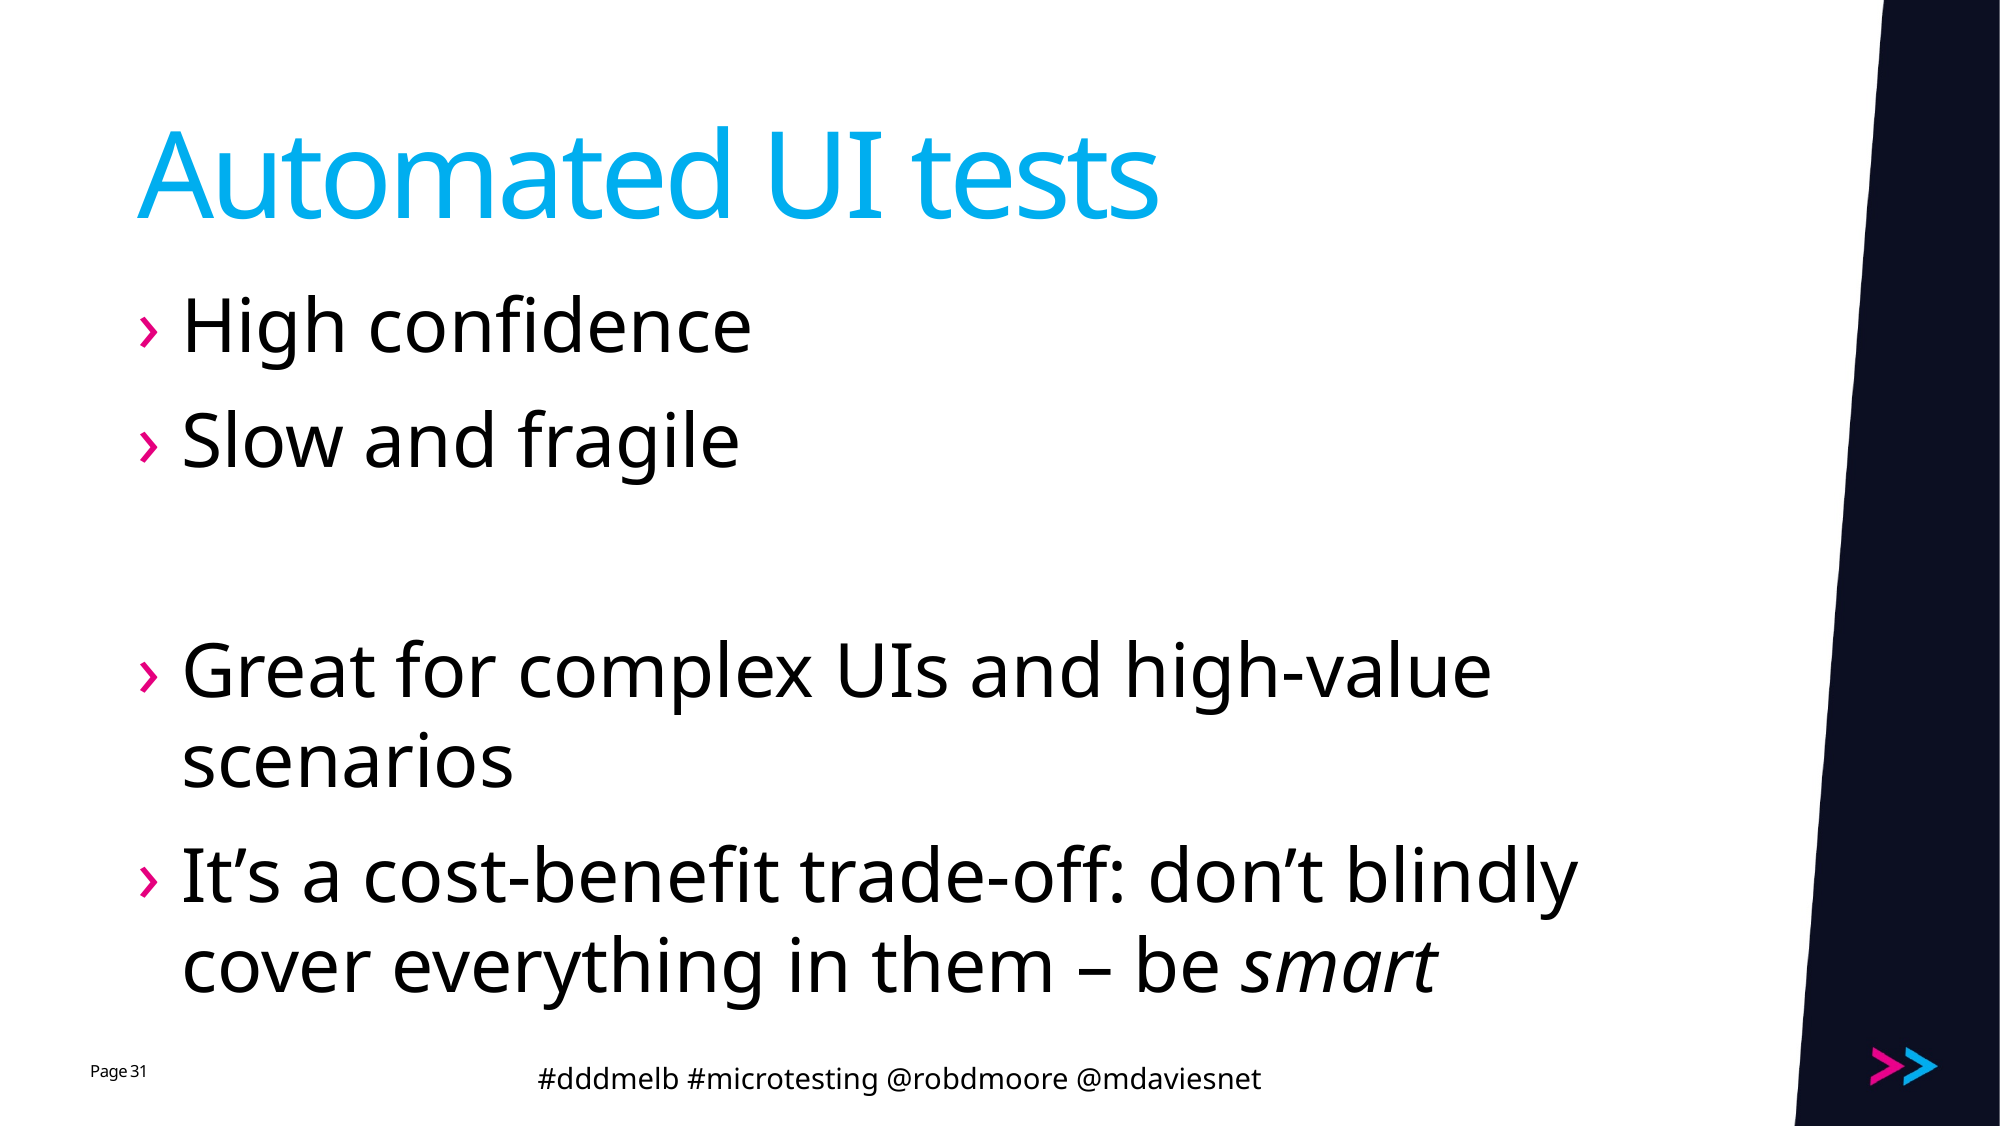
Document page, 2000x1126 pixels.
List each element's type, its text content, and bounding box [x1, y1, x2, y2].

picture [0, 0, 2000, 1126]
list High confidence Slow and fragile Great for complex UIs and high-value scenarios It’s a cost-benefit trade-off: don’t blindly cover everything in them – be smart [137, 277, 1786, 1021]
slide_number 31 [130, 1061, 166, 1113]
title Automated UI tests [137, 54, 1786, 243]
